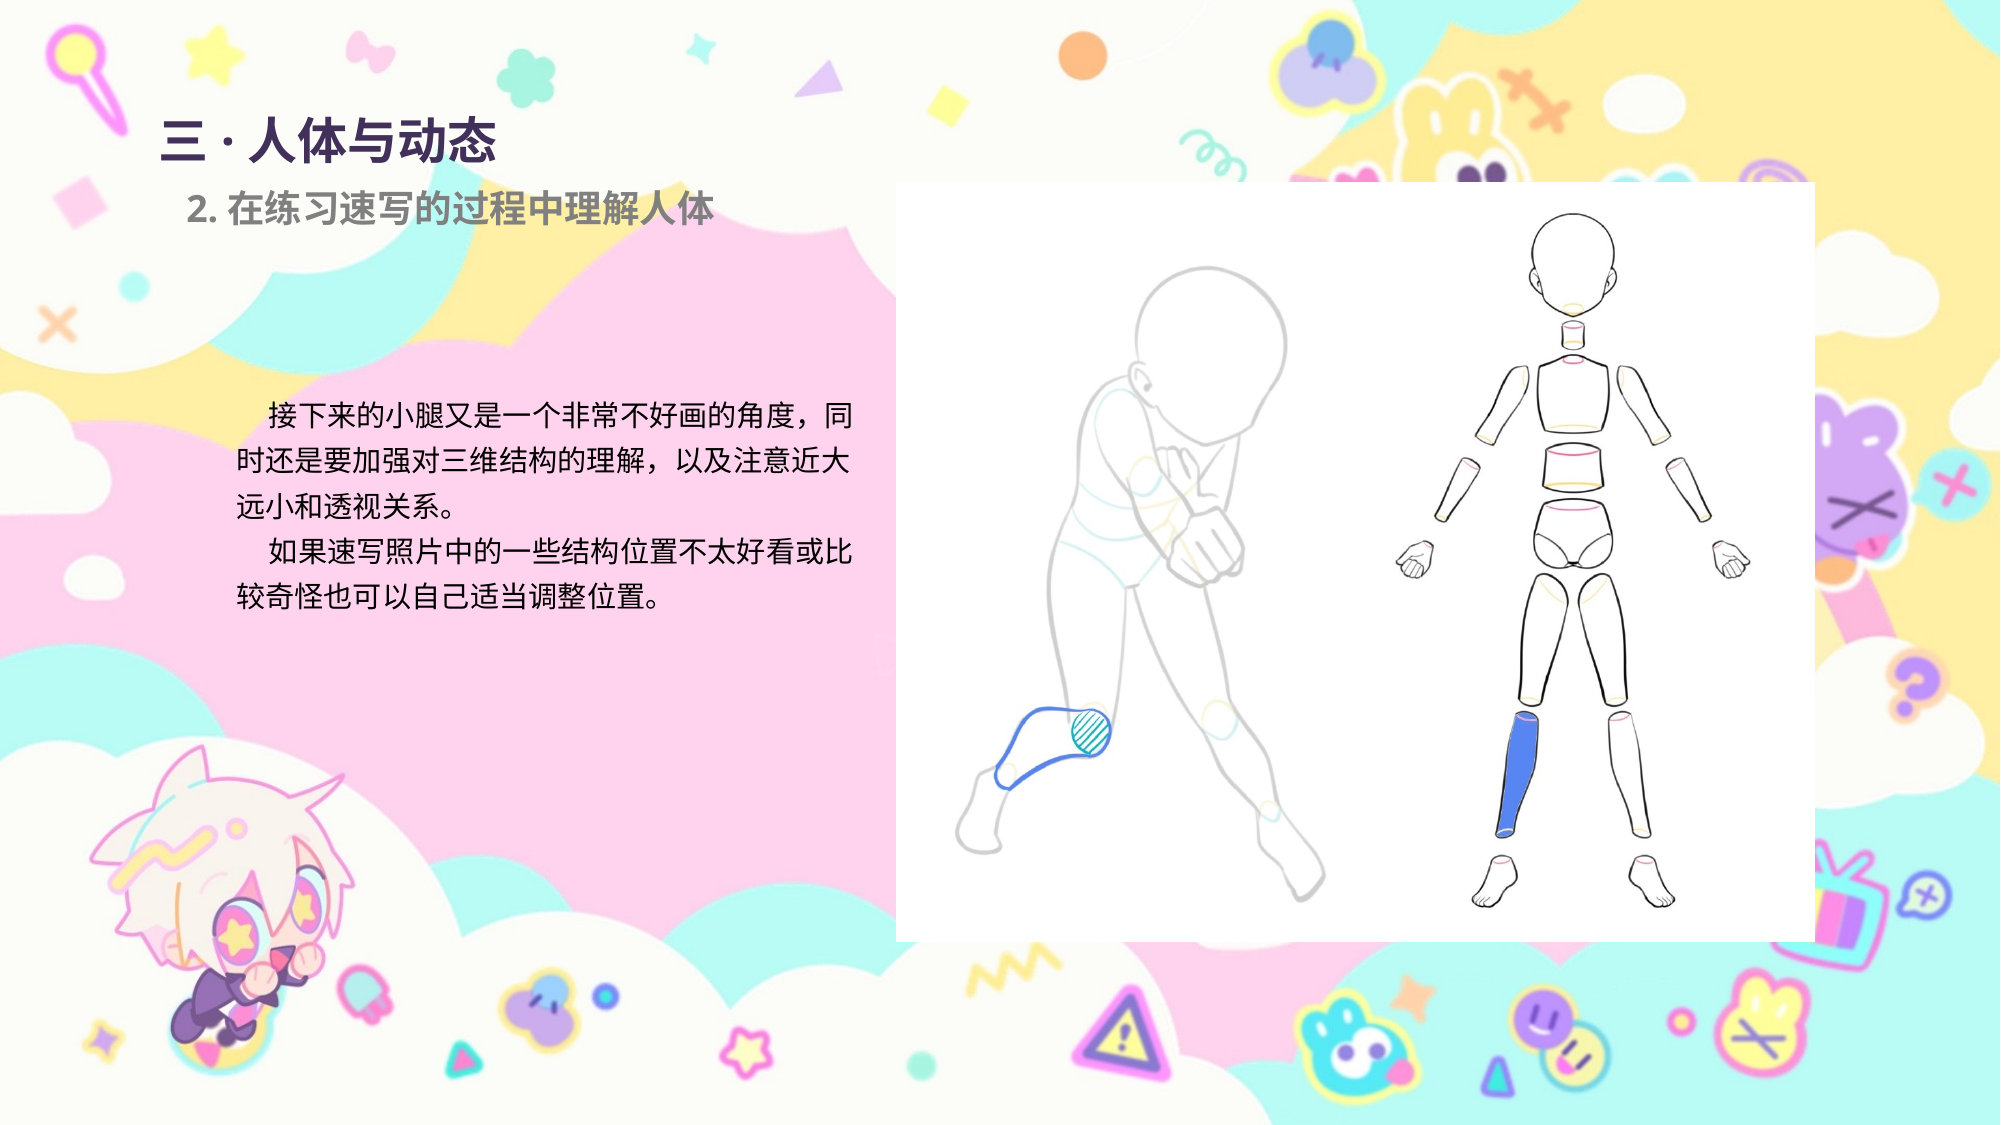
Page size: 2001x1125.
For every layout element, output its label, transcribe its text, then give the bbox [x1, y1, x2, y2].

text_box 接下来的小腿又是一个非常不好画的角度，同时还是要加强对三维结构的理解，以及注意近大远小和透视关系。 如果速写照片中的一些结构位置不太好看或比较奇怪也可以自己适当调整位置。 [221, 379, 871, 621]
picture [0, 0, 2001, 1125]
text_box 三·人体与动态 [144, 102, 964, 178]
text_box 2.在练习速写的过程中理解人体 [171, 178, 992, 238]
